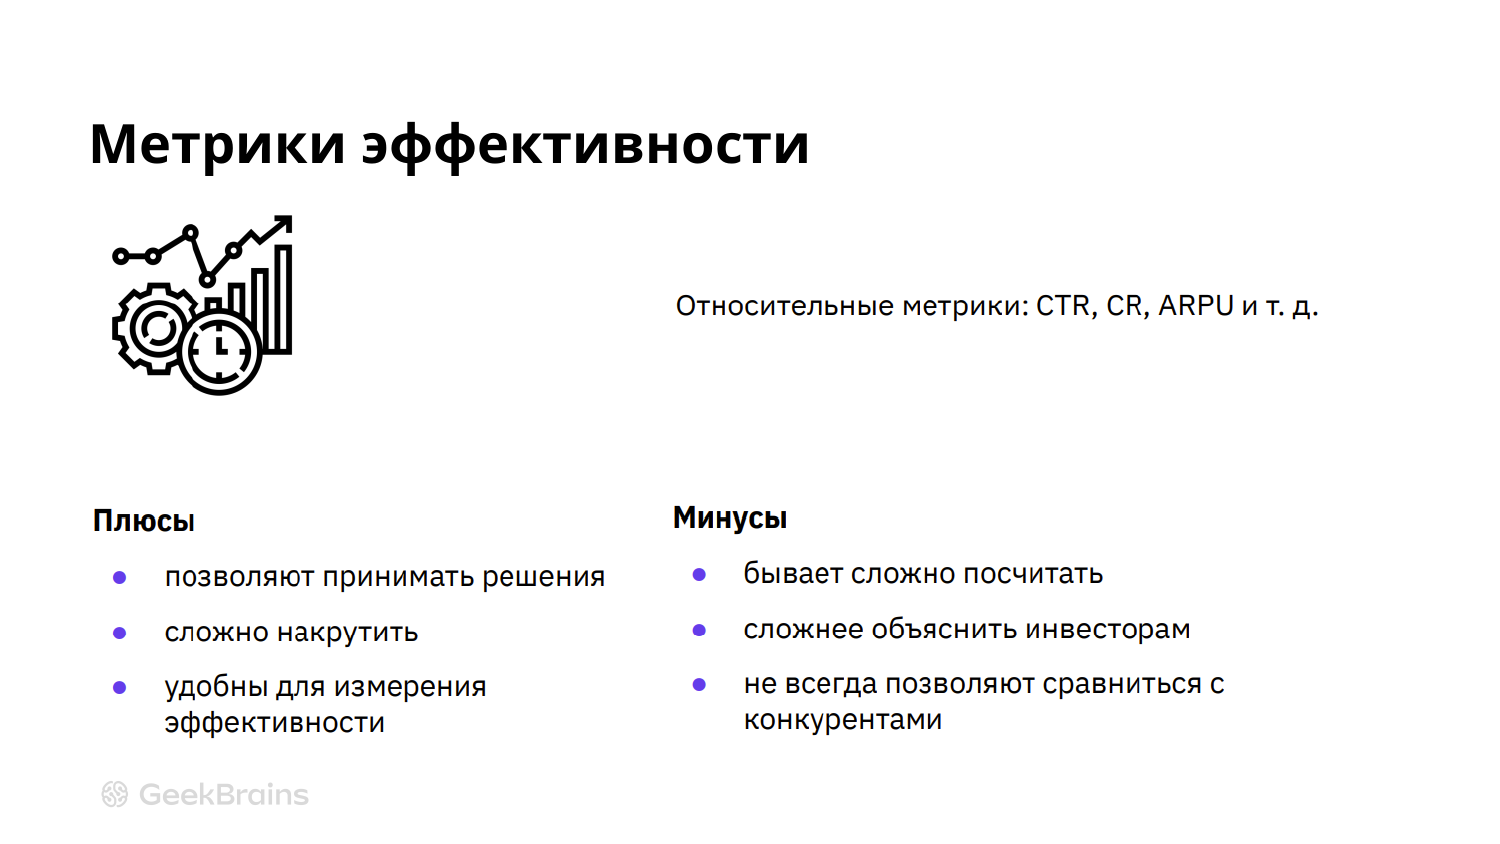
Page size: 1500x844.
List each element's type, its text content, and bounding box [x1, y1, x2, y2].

title Метрики эффективности [88, 118, 1412, 237]
picture [88, 187, 1347, 822]
